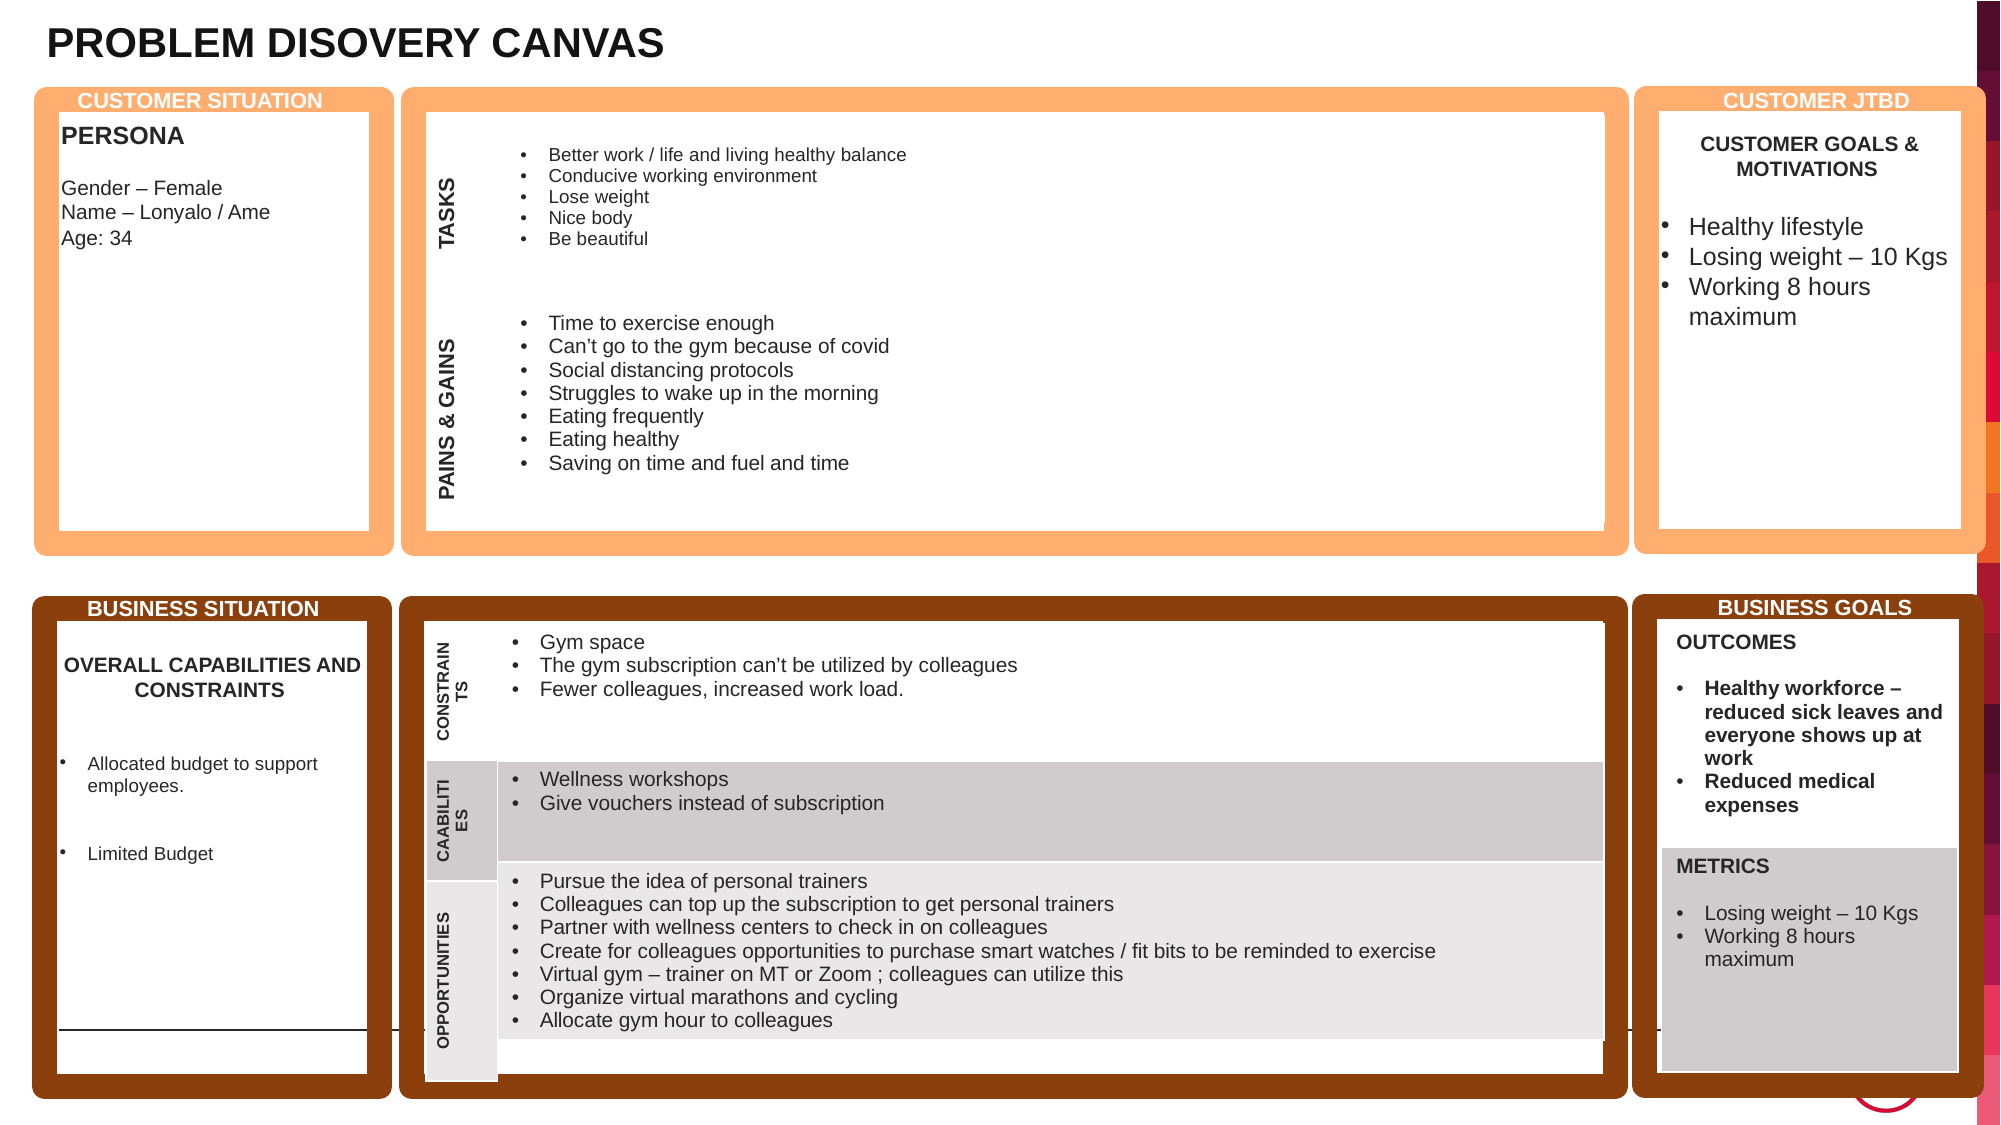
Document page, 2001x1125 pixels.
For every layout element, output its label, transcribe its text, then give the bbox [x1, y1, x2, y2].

table_cell CAABILITIES [427, 761, 497, 880]
picture [1818, 1087, 1954, 1125]
text_box OVERALL CAPABILITIES AND CONSTRAINTS Allocated budget to support employees. Limited Budget [43, 606, 382, 1089]
table_cell Wellness workshops Give vouchers instead of subscription [498, 762, 1603, 861]
table_header TASKS [428, 118, 498, 310]
text_box CUSTOMER JTBD [1658, 86, 1976, 114]
table_header CONSTRAINTS [427, 624, 497, 760]
text_box [1642, 605, 1974, 1087]
text_box PERS [410, 606, 1617, 1089]
text_box PERS [411, 98, 1619, 545]
table_cell METRICS Losing weight – 10 Kgs Working 8 hours maximum [1662, 848, 1957, 1071]
text_box CUSTOMER SITUATION [44, 86, 362, 114]
title PROBLEM DISOVERY CANVAS [46, 14, 1863, 75]
text_box PERSONA Gender – Female Name – Lonyalo / Ame Age: 34 [44, 98, 384, 545]
table_cell Pursue the idea of personal trainers Colleagues can top up the subscription to get personal trainers Partner with wellness centers to check in on colleagues Create for colleagues opportunities to purchase smart watches / fit bits to be reminded to exercise Virtual gym – trainer on MT or Zoom ; colleagues can utilize this Organize virtual marathons and cycling Allocate gym hour to colleagues [498, 863, 1603, 1039]
table_cell PAINS & GAINS [428, 312, 498, 528]
text_box BUSINESS GOALS [1656, 588, 1974, 624]
text_box CUSTOMER GOALS & MOTIVATIONS Healthy lifestyle Losing weight – 10 Kgs Working 8 hours maximum [1644, 96, 1975, 544]
table_header Better work / life and living healthy balance Conducive working environment Lose weight Nice body Be beautiful [506, 117, 1603, 303]
table_header OUTCOMES Healthy workforce – reduced sick leaves and everyone shows up at work Reduced medical expenses [1662, 624, 1957, 847]
table_cell OPPORTUNITIES [427, 882, 497, 1080]
text_box BUSINESS SITUATION [44, 590, 362, 626]
table_cell Time to exercise enough Can’t go to the gym because of covid Social distancing protocols Struggles to wake up in the morning Eating frequently Eating healthy Saving on time and fuel and time [506, 305, 1603, 522]
table_header Gym space The gym subscription can’t be utilized by colleagues Fewer colleagues, increased work load. [498, 624, 1603, 760]
